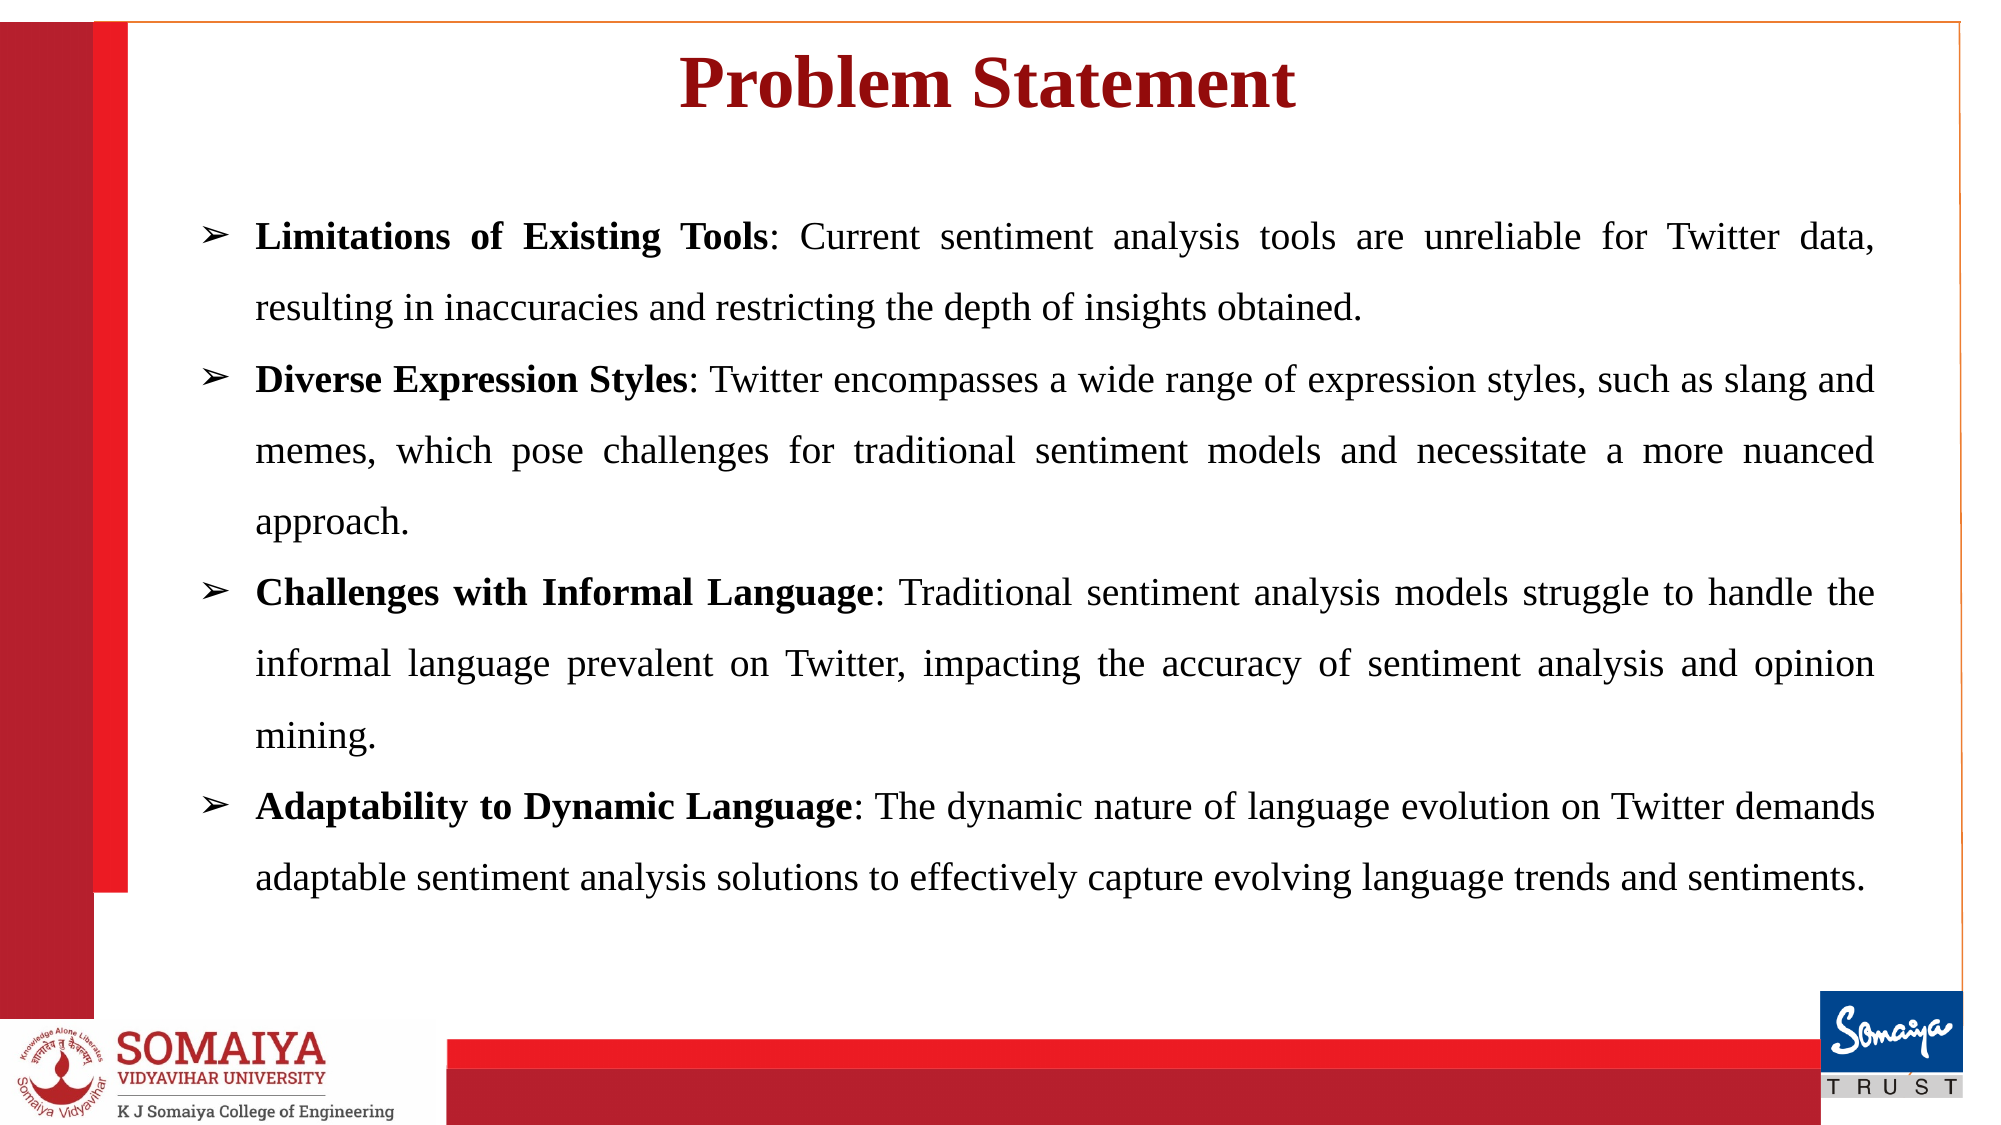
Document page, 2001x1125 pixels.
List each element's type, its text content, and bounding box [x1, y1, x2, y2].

title Problem Statement [178, 35, 1798, 178]
picture [0, 22, 436, 1125]
picture [1820, 991, 1963, 1098]
picture [447, 1040, 1820, 1125]
list Limitations of Existing Tools: Current sentiment analysis tools are unreliable for Twitter data, resulting in inaccuracies and restricting the depth of insights obtained. Diverse Expression Styles: Twitter encompasses a wide range of expression styles, such as slang and memes, which pose challenges for traditional sentiment models and necessitate a more nuanced approach. Challenges with Informal Language: Traditional sentiment analysis models struggle to handle the informal language prevalent on Twitter, impacting the accuracy of sentiment analysis and opinion mining. Adaptability to Dynamic Language: The dynamic nature of language evolution on Twitter demands adaptable sentiment analysis solutions to effectively capture evolving language trends and sentiments. [165, 178, 1892, 922]
